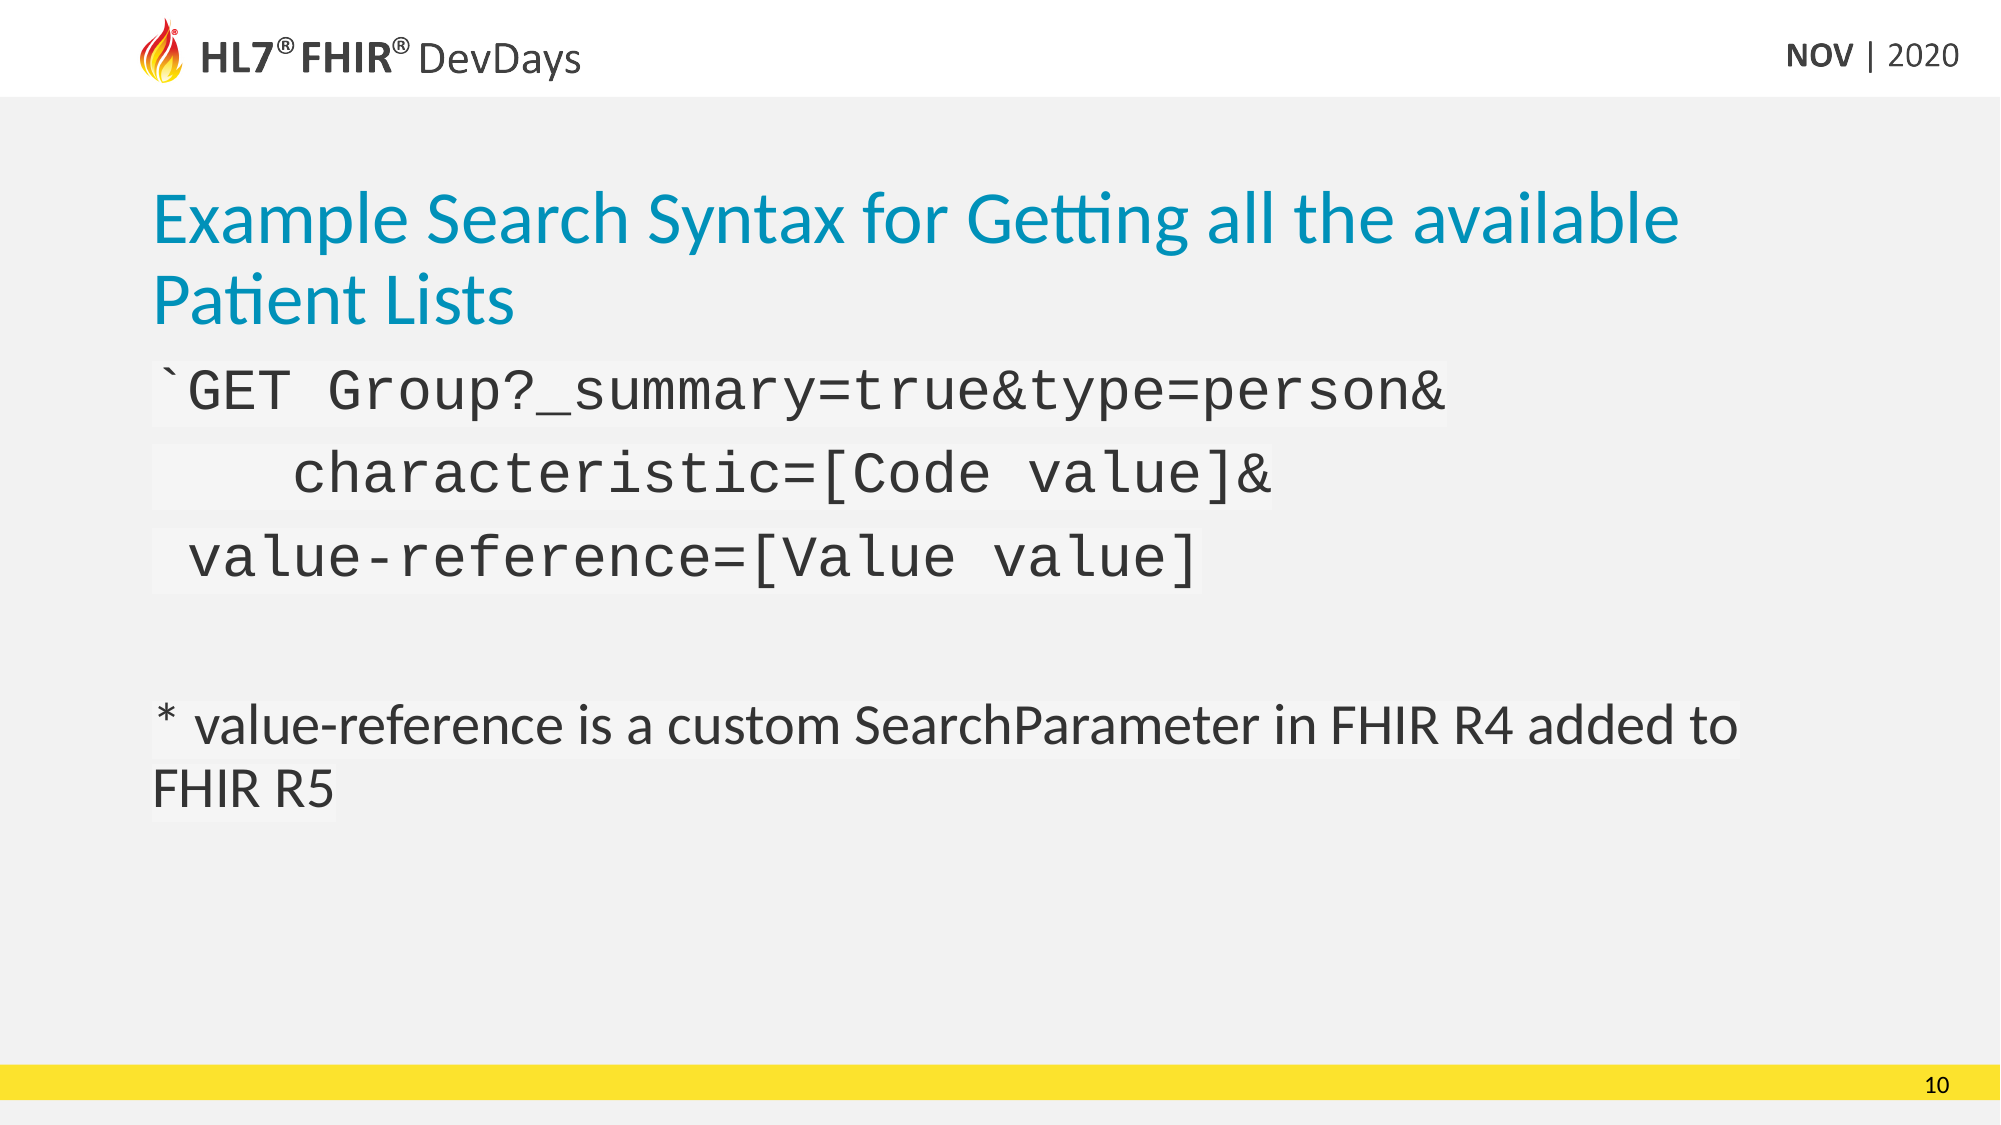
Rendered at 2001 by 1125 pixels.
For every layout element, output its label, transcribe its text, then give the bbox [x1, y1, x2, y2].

title Example Search Syntax for Getting all the available Patient Lists [137, 171, 1863, 328]
picture [1764, 10, 1979, 85]
list `GET Group?_summary=true&type=person& characteristic=[Code value]& value-reference=[Value value] * value-reference is a custom SearchParameter in FHIR R4 added to FHIR R5 [137, 351, 1863, 958]
picture [137, 13, 593, 85]
